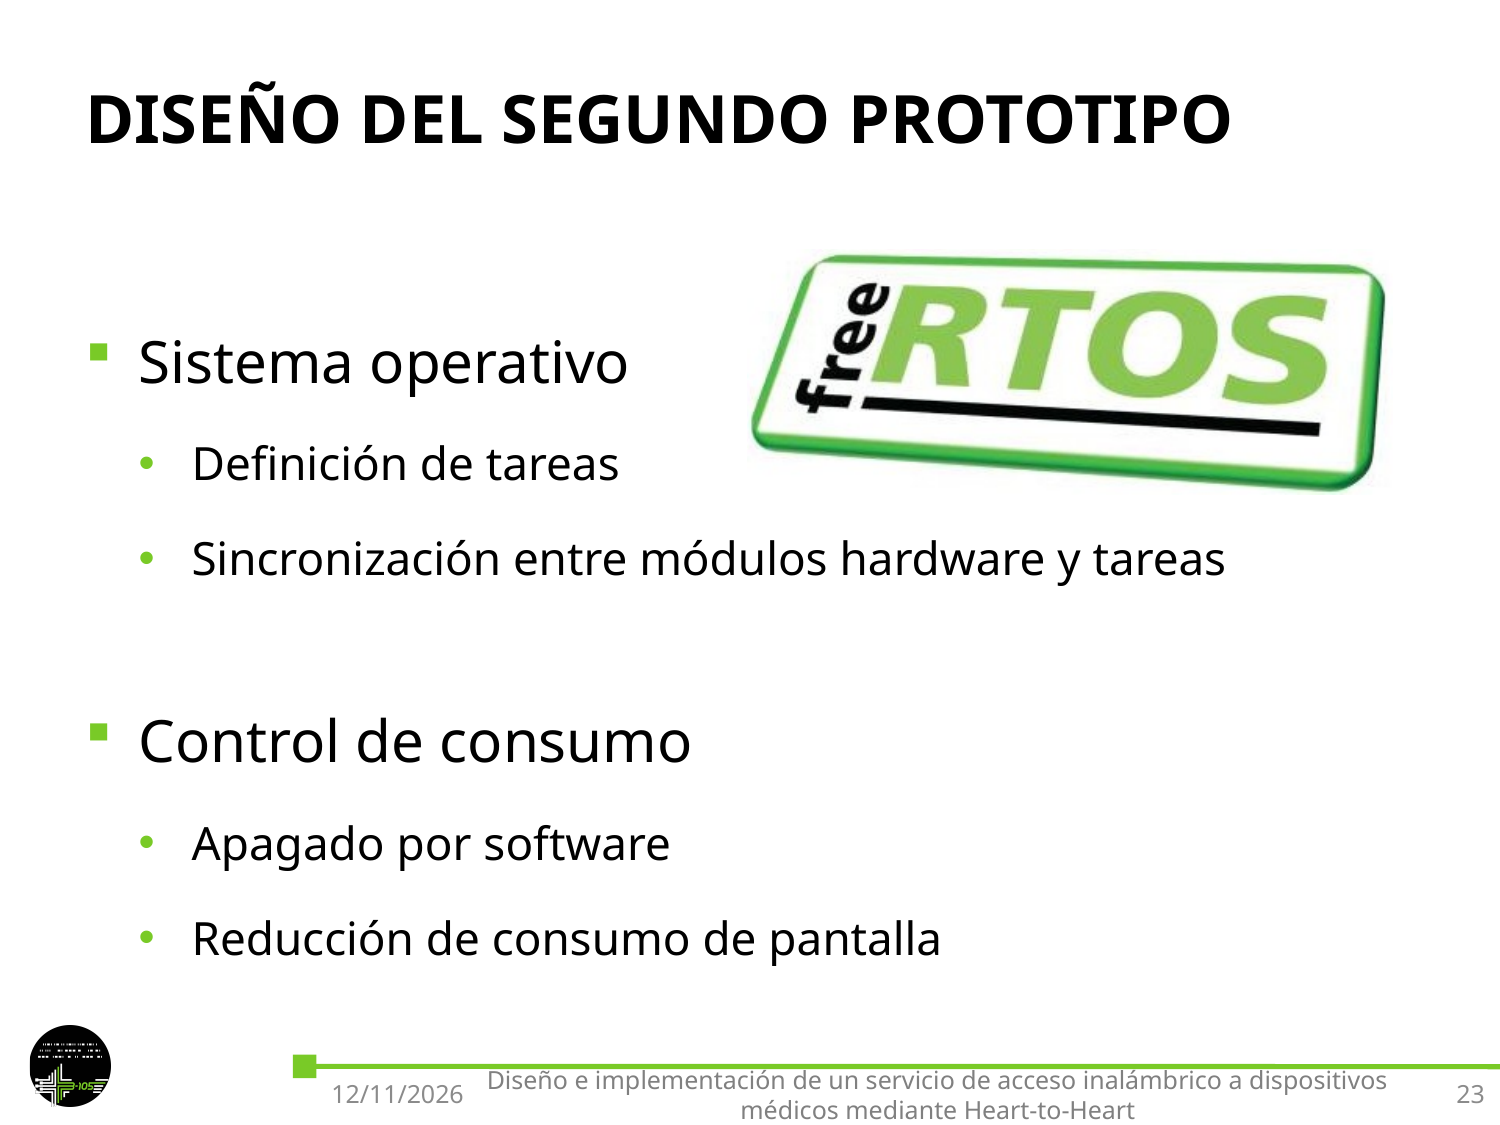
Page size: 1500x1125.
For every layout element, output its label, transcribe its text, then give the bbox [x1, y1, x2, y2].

picture [29, 1025, 111, 1107]
slide_number 23 [1422, 1065, 1500, 1125]
picture [747, 249, 1394, 496]
title DISEÑO DEL SEGUNDO PROTOTIPO [70, 23, 1421, 211]
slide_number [316, 1065, 458, 1125]
list Sistema operativo Definición de tareas Sincronización entre módulos hardware y tareas Control de consumo Apagado por software Reducción de consumo de pantalla [70, 222, 1425, 1005]
footer Diseño e implementación de un servicio de acceso inalámbrico a dispositivos médicos mediante Heart-to-Heart [458, 1065, 1418, 1125]
